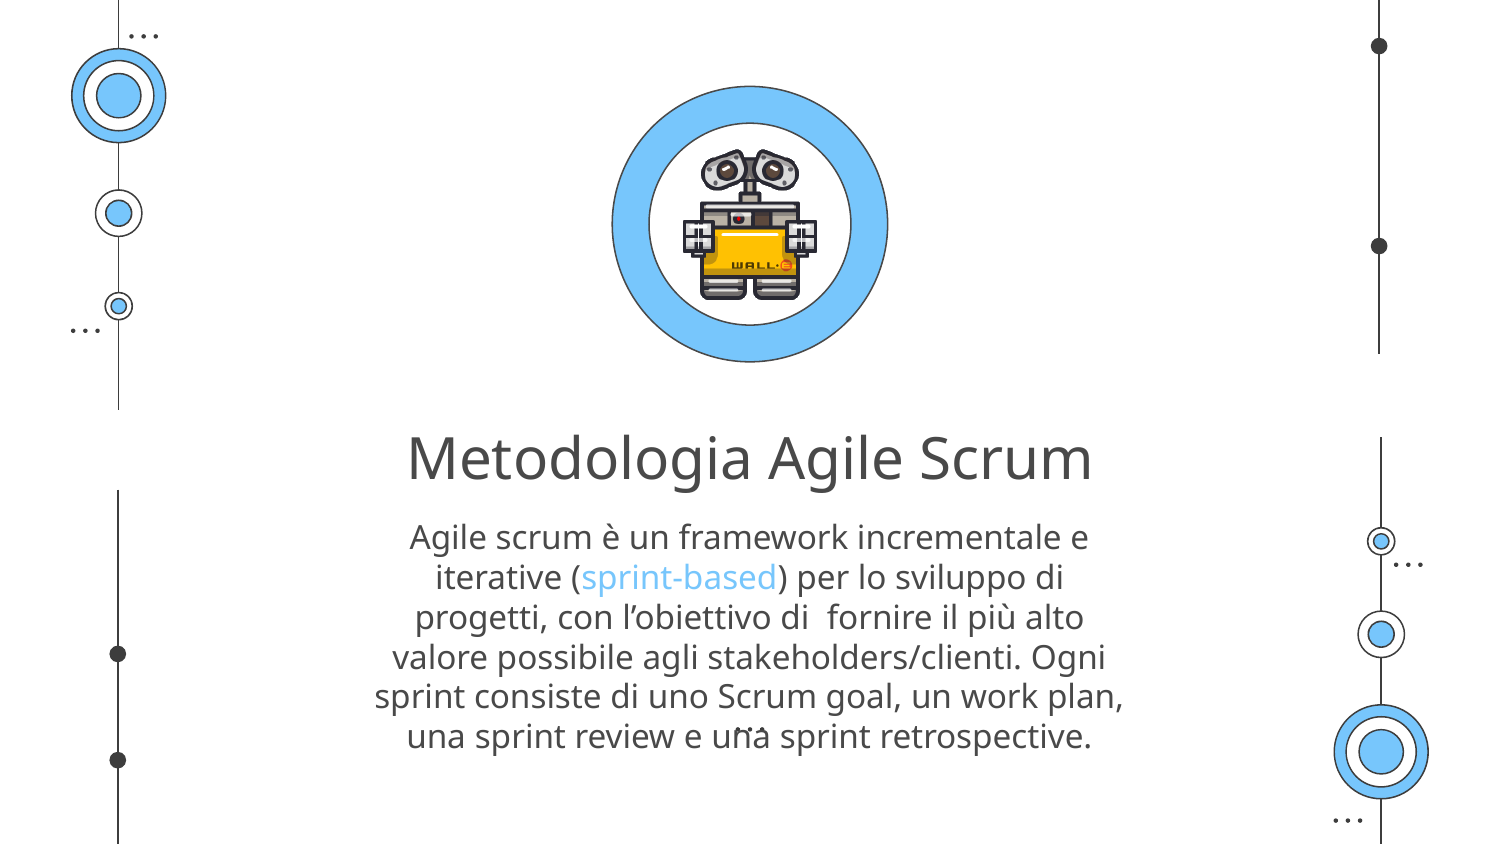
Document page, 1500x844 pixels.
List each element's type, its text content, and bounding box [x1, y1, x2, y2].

title Metodologia Agile Scrum [355, 406, 1145, 501]
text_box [611, 86, 888, 363]
picture [672, 146, 828, 302]
subtitle Agile scrum è un framework incrementale e iterative (sprint-based) per lo sviluppo di progetti, con l’obiettivo di fornire il più alto valore possibile agli stakeholders/clienti. Ogni sprint consiste di uno Scrum goal, un work plan, una sprint review e una sprint retrospective. [355, 501, 1145, 758]
